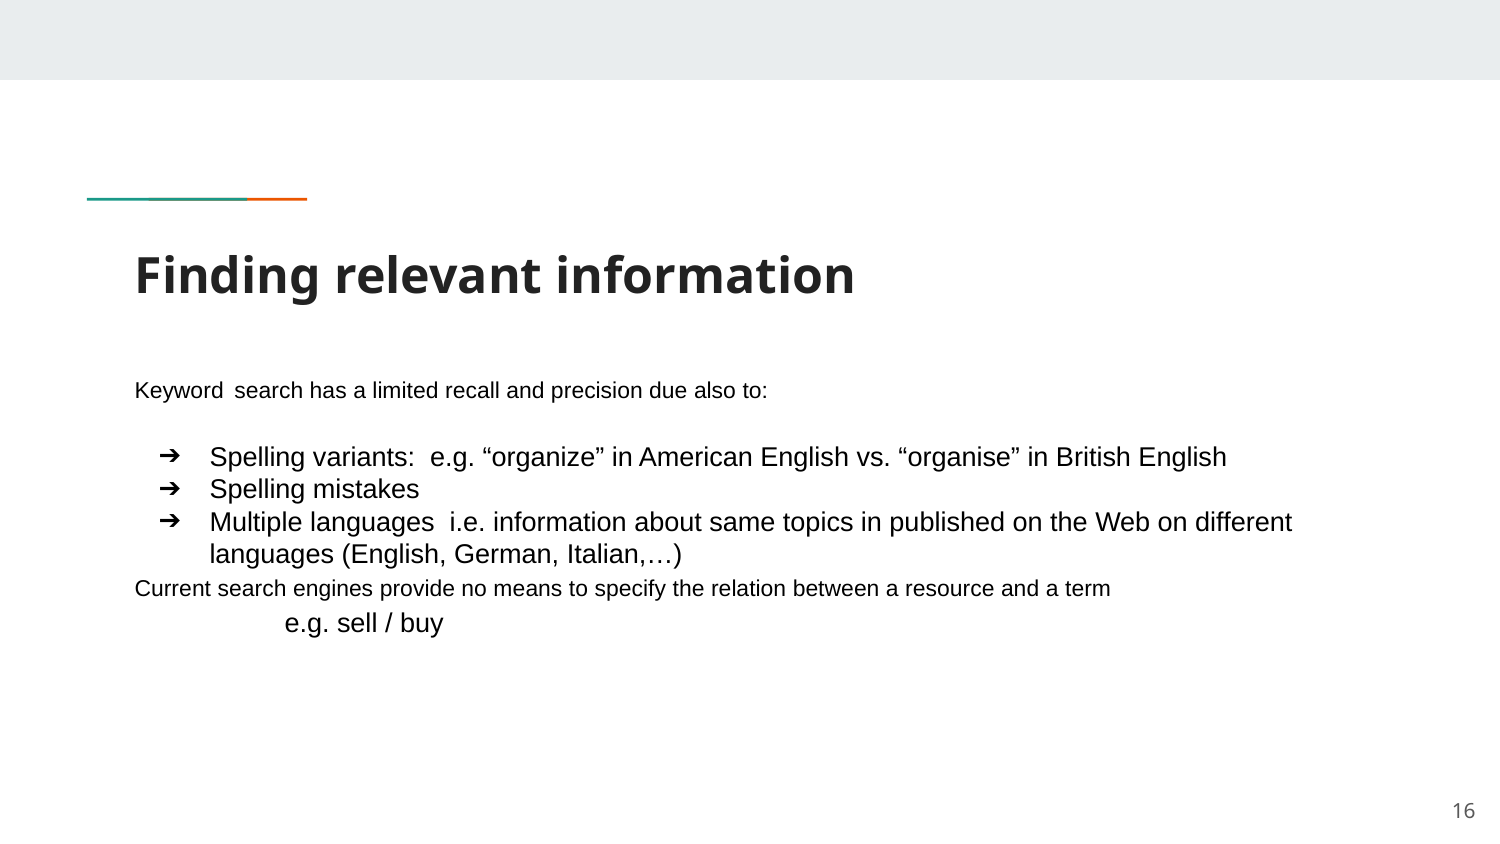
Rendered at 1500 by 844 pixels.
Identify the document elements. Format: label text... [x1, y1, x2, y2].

title Finding relevant information [119, 216, 1381, 305]
list Keyword search has a limited recall and precision due also to: Spelling variants: e.g. “organize” in American English vs. “organise” in British English Spelling mistakes Multiple languages i.e. information about same topics in published on the Web on different languages (English, German, Italian,…) Current search engines provide no means to specify the relation between a resource and a term e.g. sell / buy [119, 339, 1381, 711]
slide_number ‹#› [1400, 779, 1491, 844]
